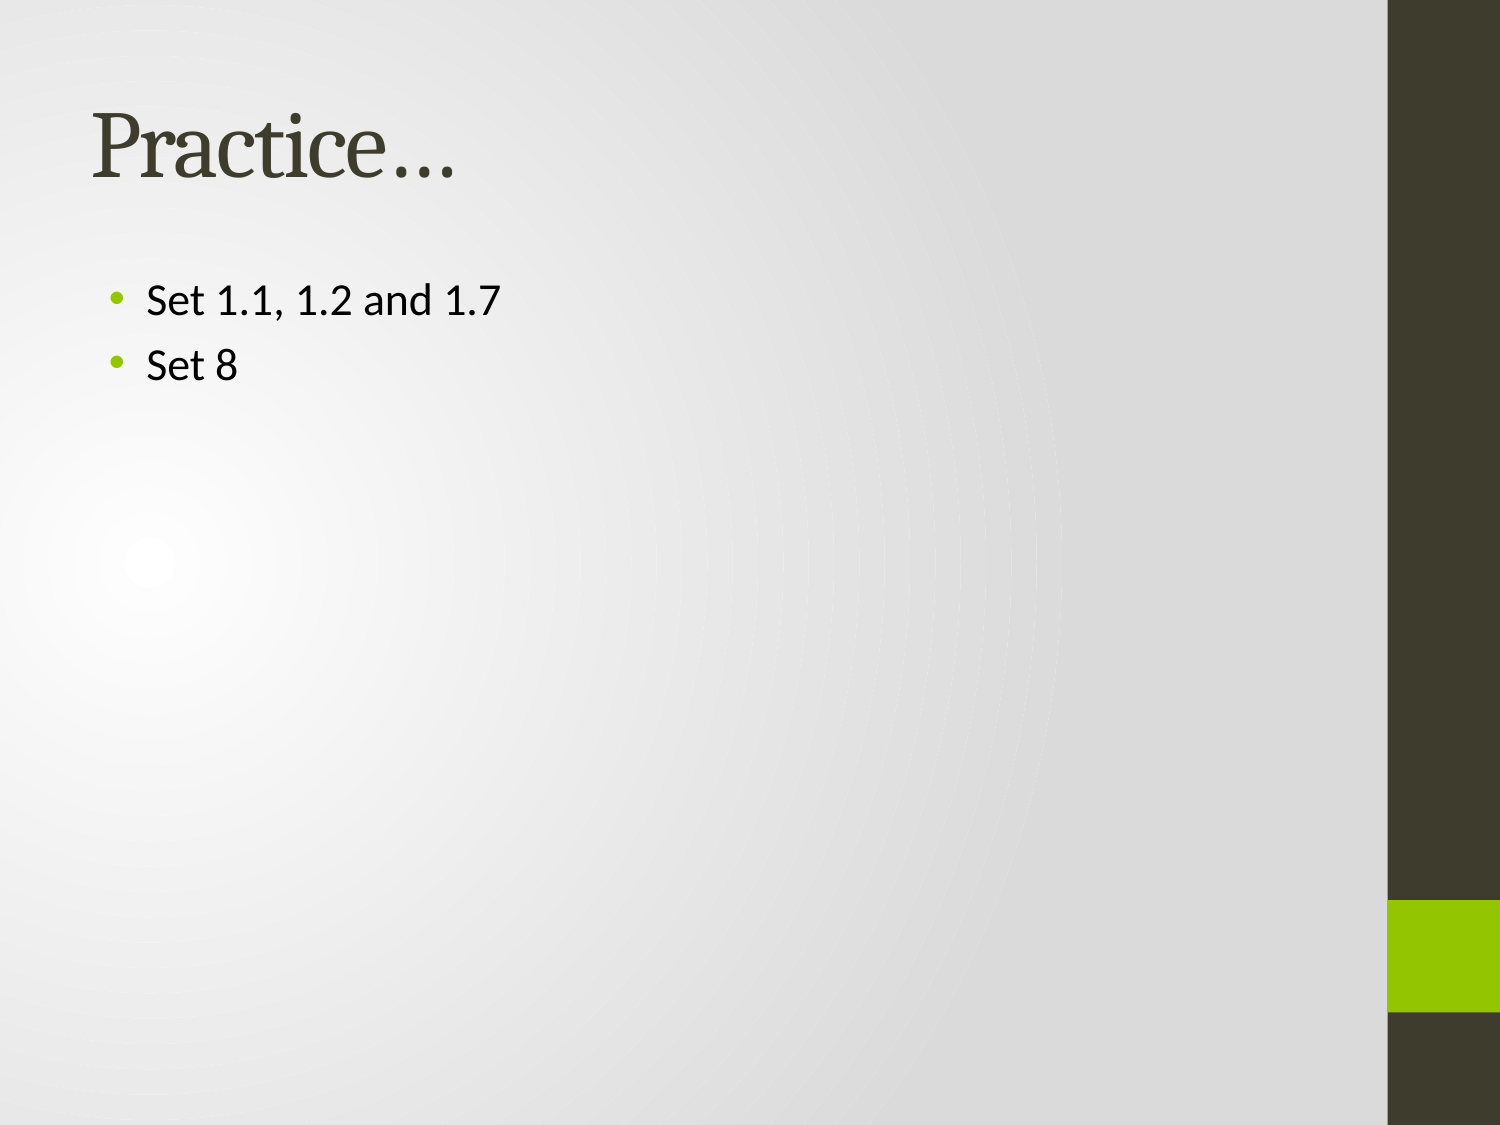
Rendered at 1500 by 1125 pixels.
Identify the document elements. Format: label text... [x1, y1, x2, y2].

title Practice… [75, 45, 1325, 233]
list Set 1.1, 1.2 and 1.7 Set 8 [75, 262, 1325, 1050]
